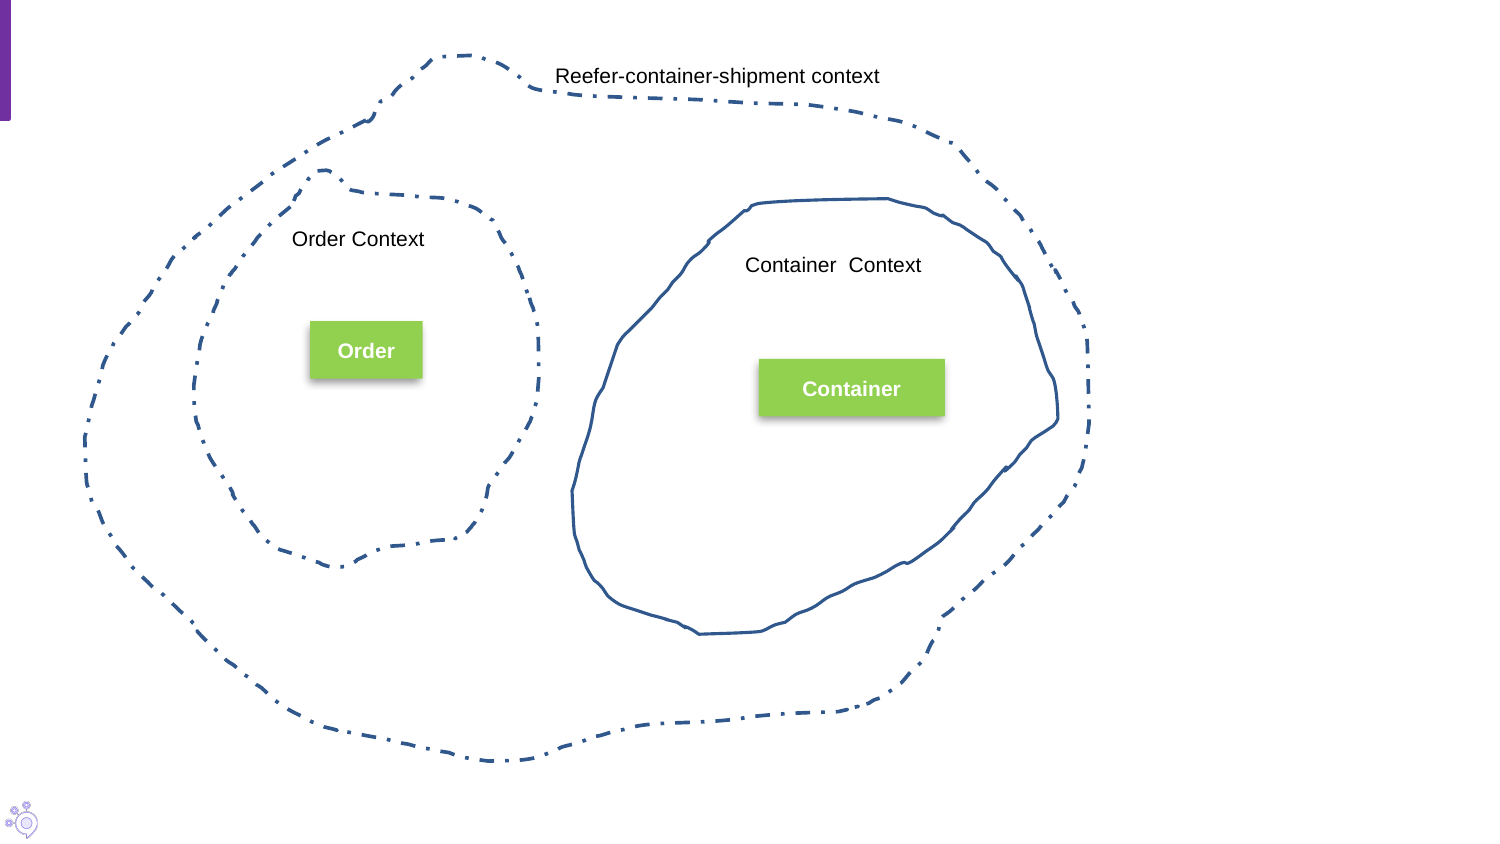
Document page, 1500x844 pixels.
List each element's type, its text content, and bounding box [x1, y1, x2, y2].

text_box Order [308, 319, 425, 381]
text_box [82, 53, 1092, 764]
picture [5, 801, 38, 839]
text_box Container [757, 357, 947, 418]
text_box [569, 196, 1060, 637]
text_box Order Context [277, 218, 441, 259]
text_box [191, 168, 541, 570]
text_box Container Context [730, 244, 938, 285]
text_box Reefer-container-shipment context [540, 55, 896, 96]
